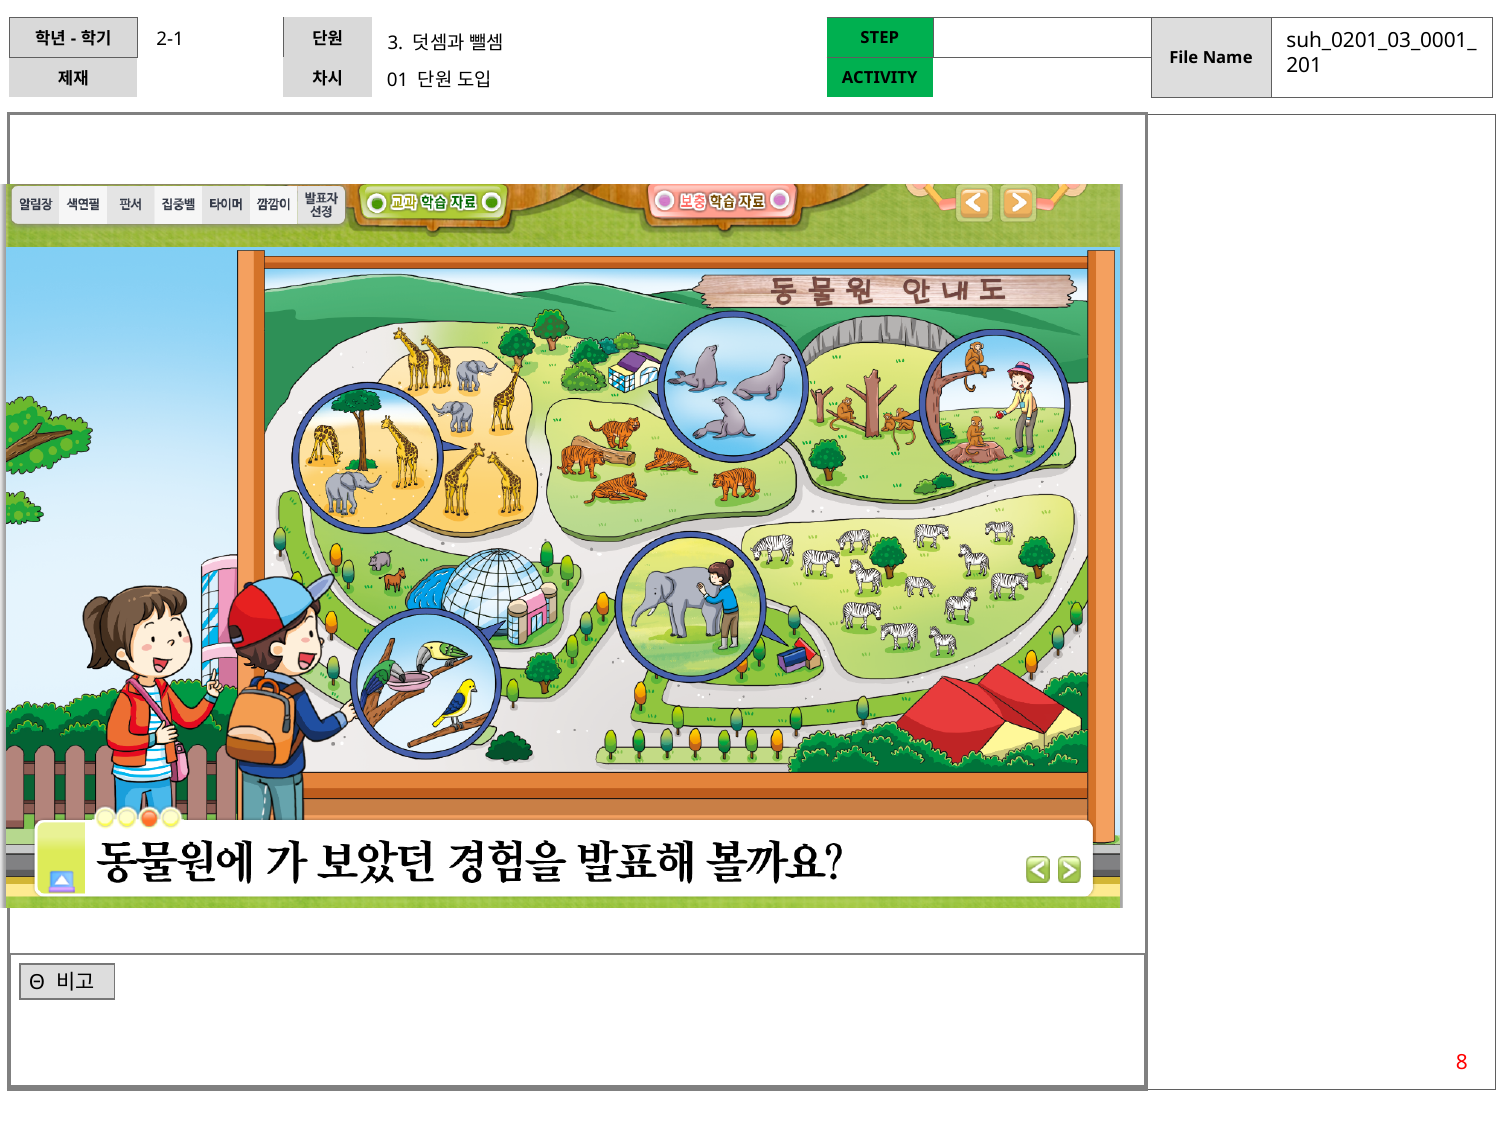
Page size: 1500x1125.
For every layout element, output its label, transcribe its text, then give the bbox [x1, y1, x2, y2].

text_box [1145, 160, 1500, 301]
picture [0, 184, 1123, 909]
text_box 3. 덧셈과 뺄셈 [372, 23, 828, 48]
text_box 01 단원 도입 [372, 60, 821, 96]
text_box 2-1 [141, 18, 284, 55]
text_box suh_0201_03_0001_201 [1271, 18, 1500, 84]
